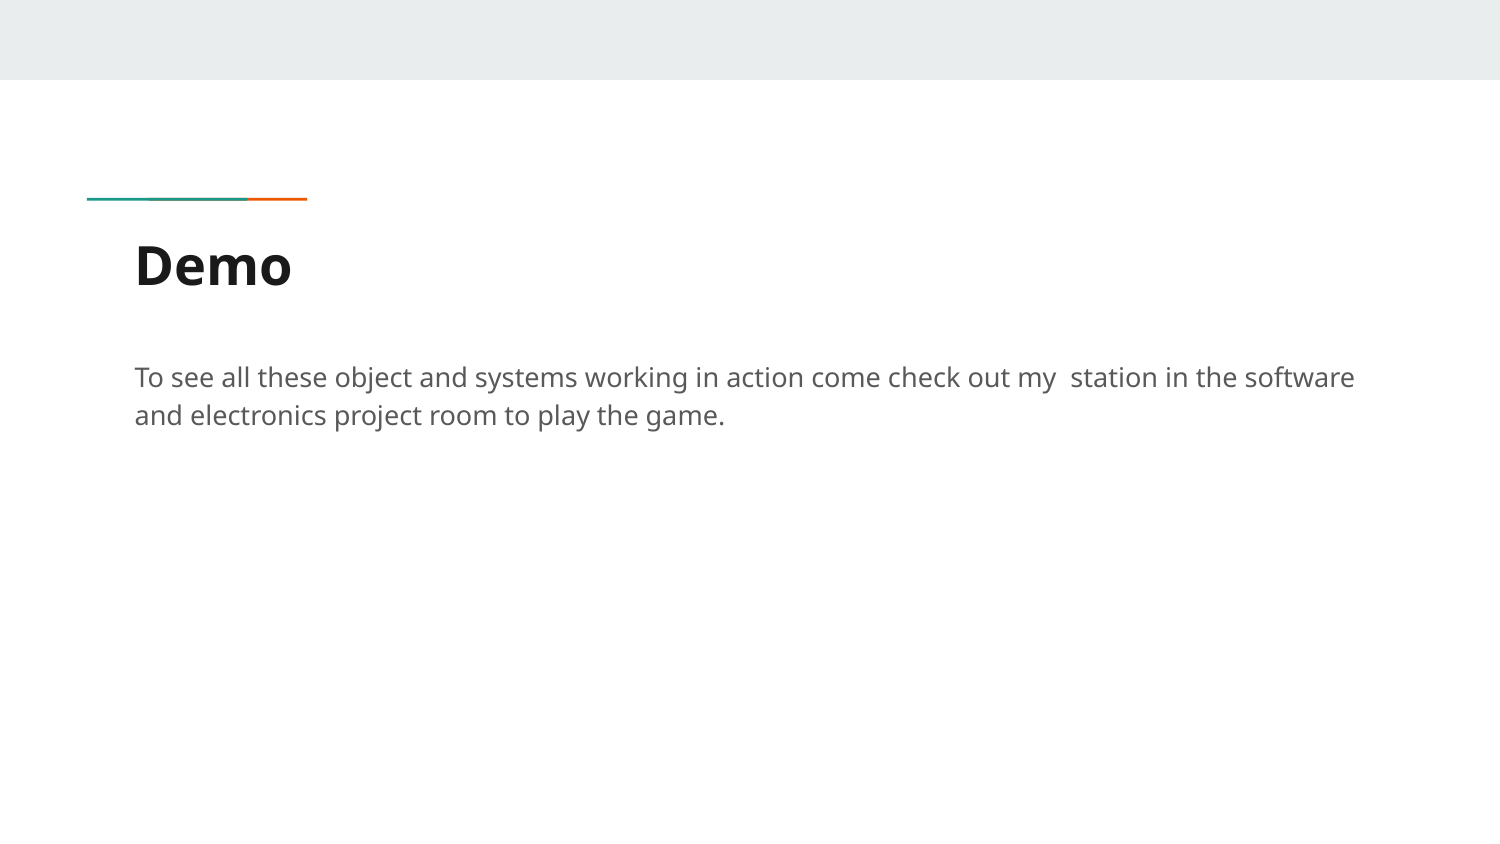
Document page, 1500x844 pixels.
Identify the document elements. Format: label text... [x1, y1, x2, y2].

list To see all these object and systems working in action come check out my station in the software and electronics project room to play the game. [119, 341, 1381, 712]
title Demo [119, 216, 1381, 305]
